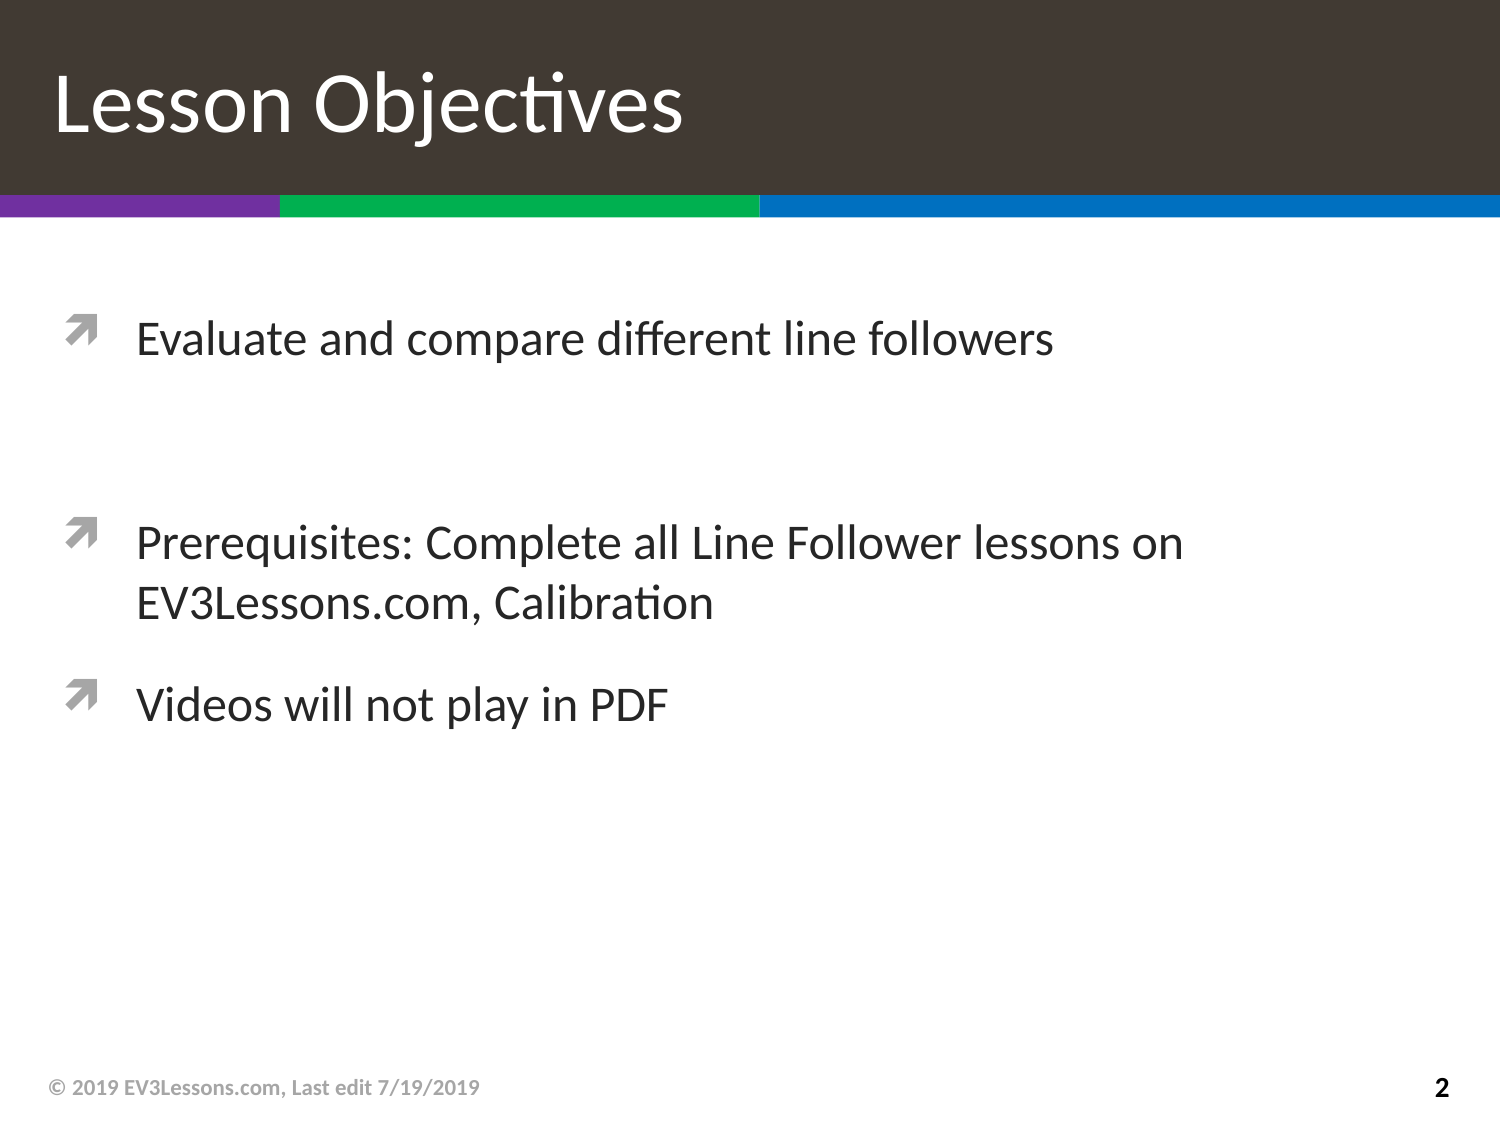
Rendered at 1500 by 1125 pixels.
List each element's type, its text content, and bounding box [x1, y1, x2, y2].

title Lesson Objectives [0, 0, 1500, 195]
slide_number 2 [1361, 1056, 1465, 1116]
list Evaluate and compare different line followers Prerequisites: Complete all Line Follower lessons on EV3Lessons.com, Calibration Videos will not play in PDF [46, 298, 1454, 1005]
footer © 2019 EV3Lessons.com, Last edit 7/19/2019 [32, 1055, 1038, 1116]
